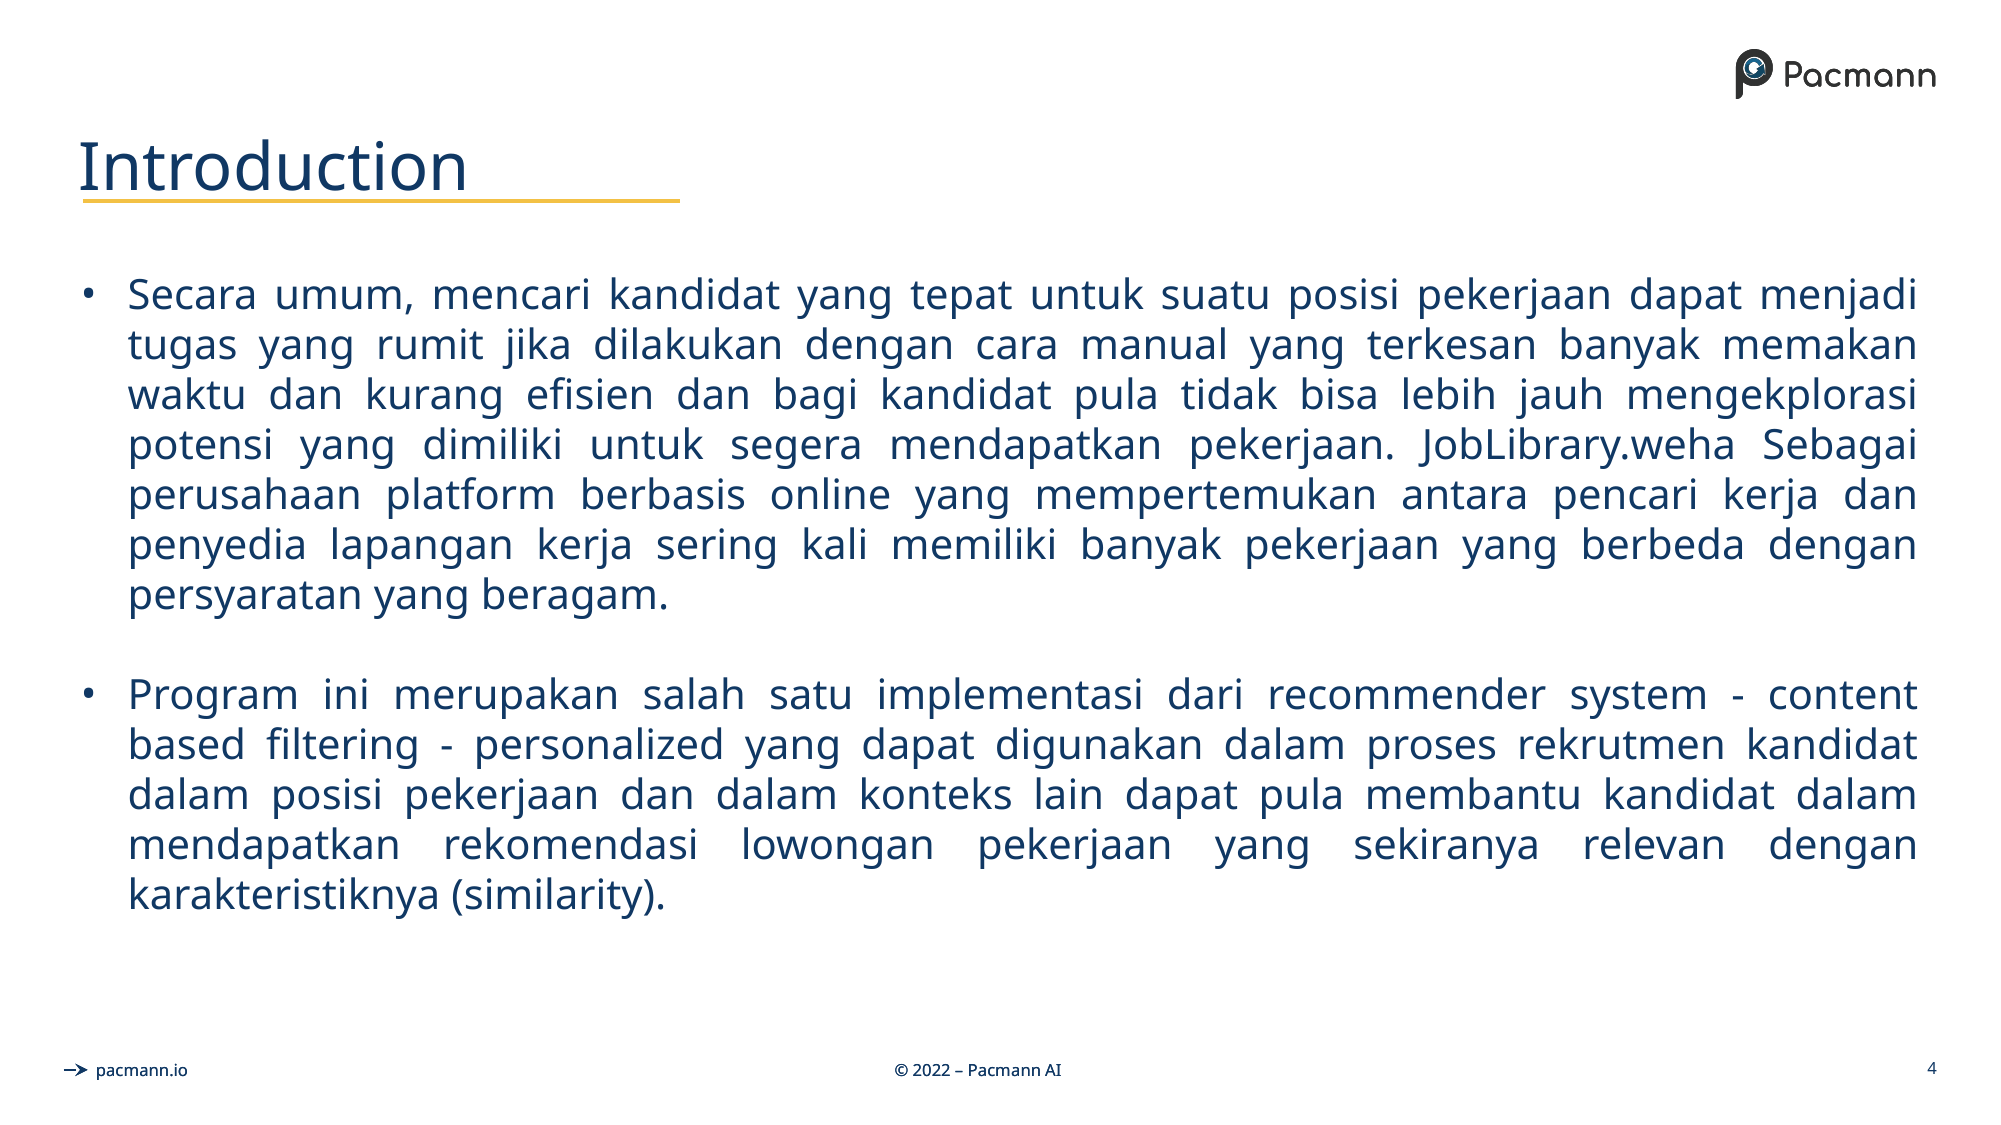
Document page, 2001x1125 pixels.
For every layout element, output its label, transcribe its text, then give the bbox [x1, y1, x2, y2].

picture [1707, 36, 1966, 112]
title Introduction [63, 59, 1935, 278]
text_box Secara umum, mencari kandidat yang tepat untuk suatu posisi pekerjaan dapat menjadi tugas yang rumit jika dilakukan dengan cara manual yang terkesan banyak memakan waktu dan kurang efisien dan bagi kandidat pula tidak bisa lebih jauh mengekplorasi potensi yang dimiliki untuk segera mendapatkan pekerjaan. JobLibrary.weha Sebagai perusahaan platform berbasis online yang mempertemukan antara pencari kerja dan penyedia lapangan kerja sering kali memiliki banyak pekerjaan yang berbeda dengan persyaratan yang beragam. Program ini merupakan salah satu implementasi dari recommender system - content based filtering - personalized yang dapat digunakan dalam proses rekrutmen kandidat dalam posisi pekerjaan dan dalam konteks lain dapat pula membantu kandidat dalam mendapatkan rekomendasi lowongan pekerjaan yang sekiranya relevan dengan karakteristiknya (similarity). [65, 259, 1934, 926]
